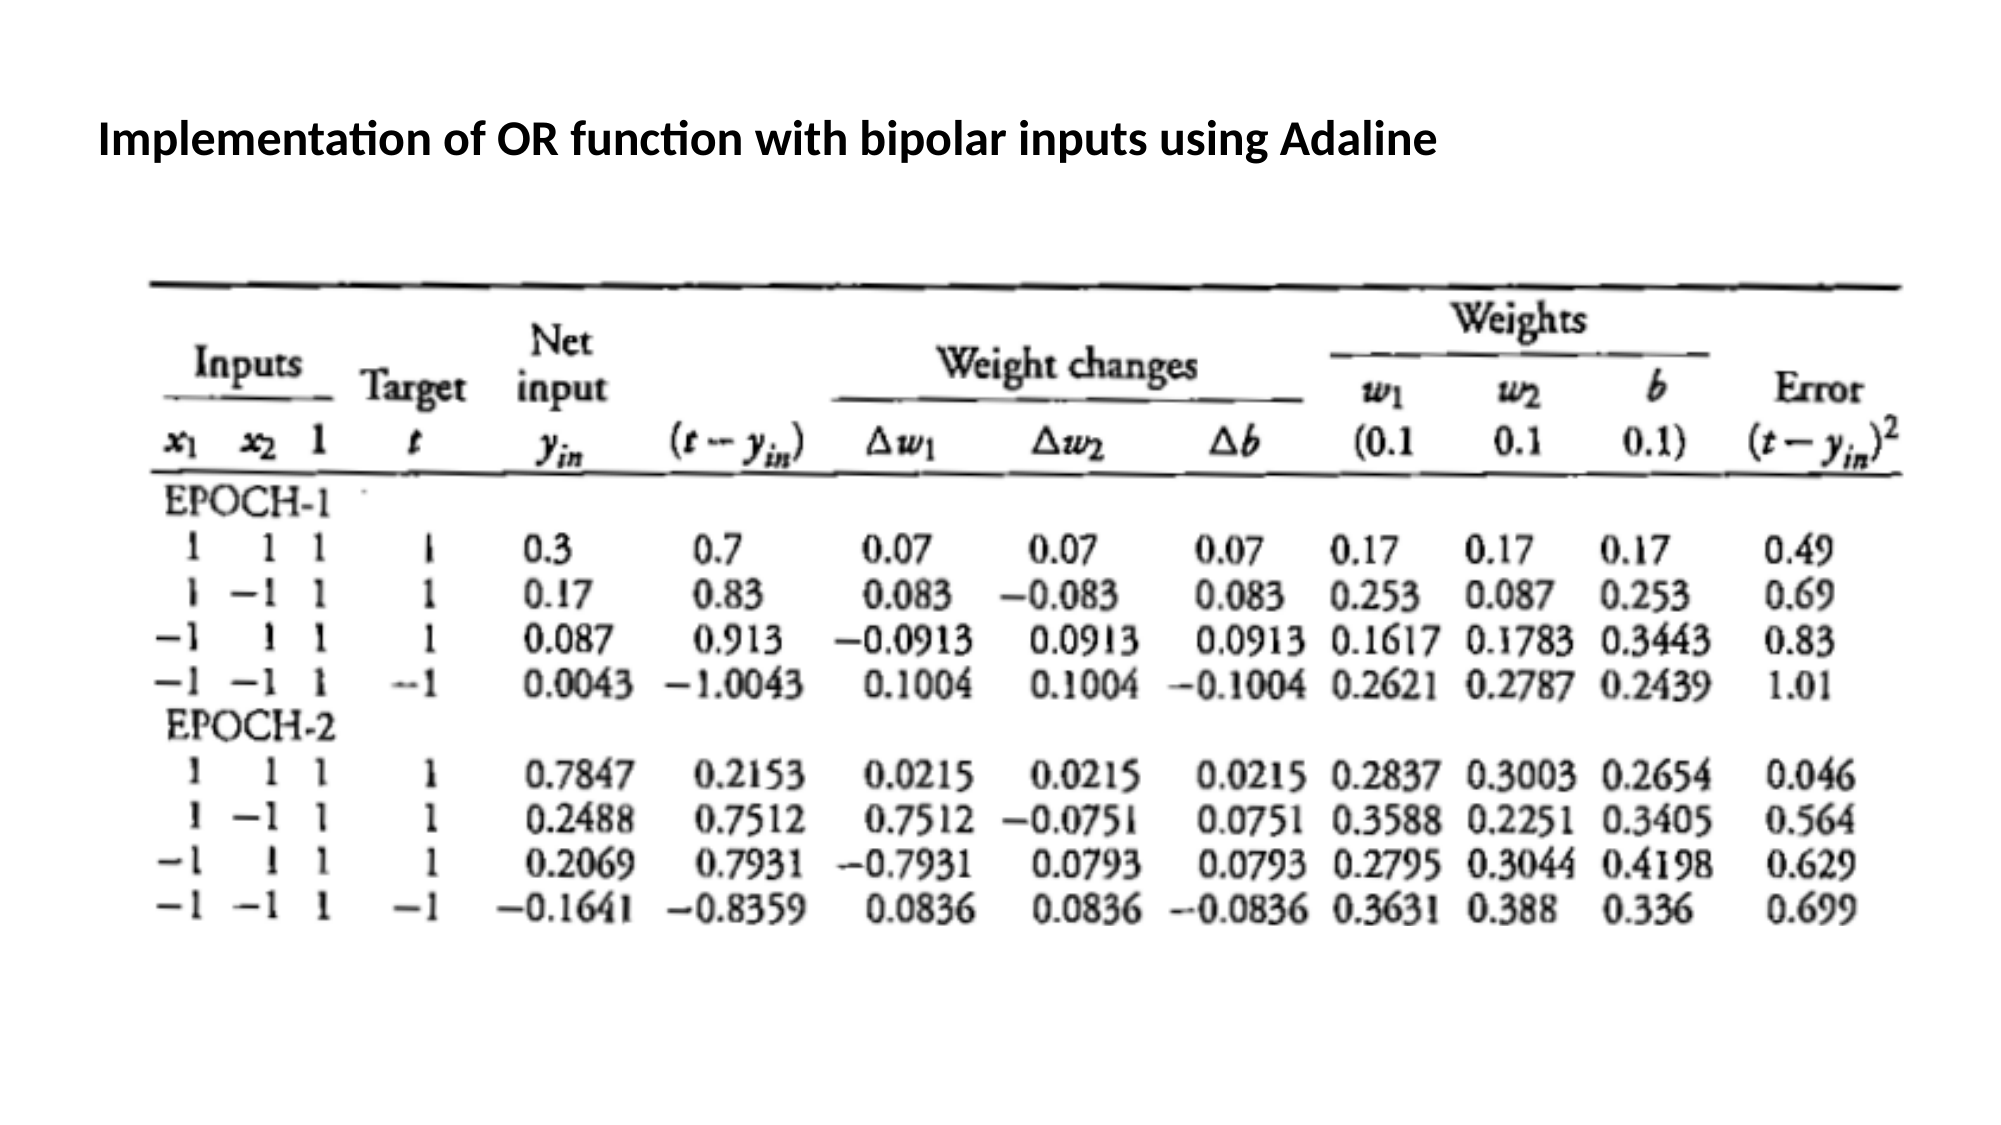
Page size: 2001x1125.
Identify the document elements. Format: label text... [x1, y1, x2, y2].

text_box Implementation of OR function with bipolar inputs using Adaline [82, 97, 1872, 173]
picture [138, 276, 1911, 926]
